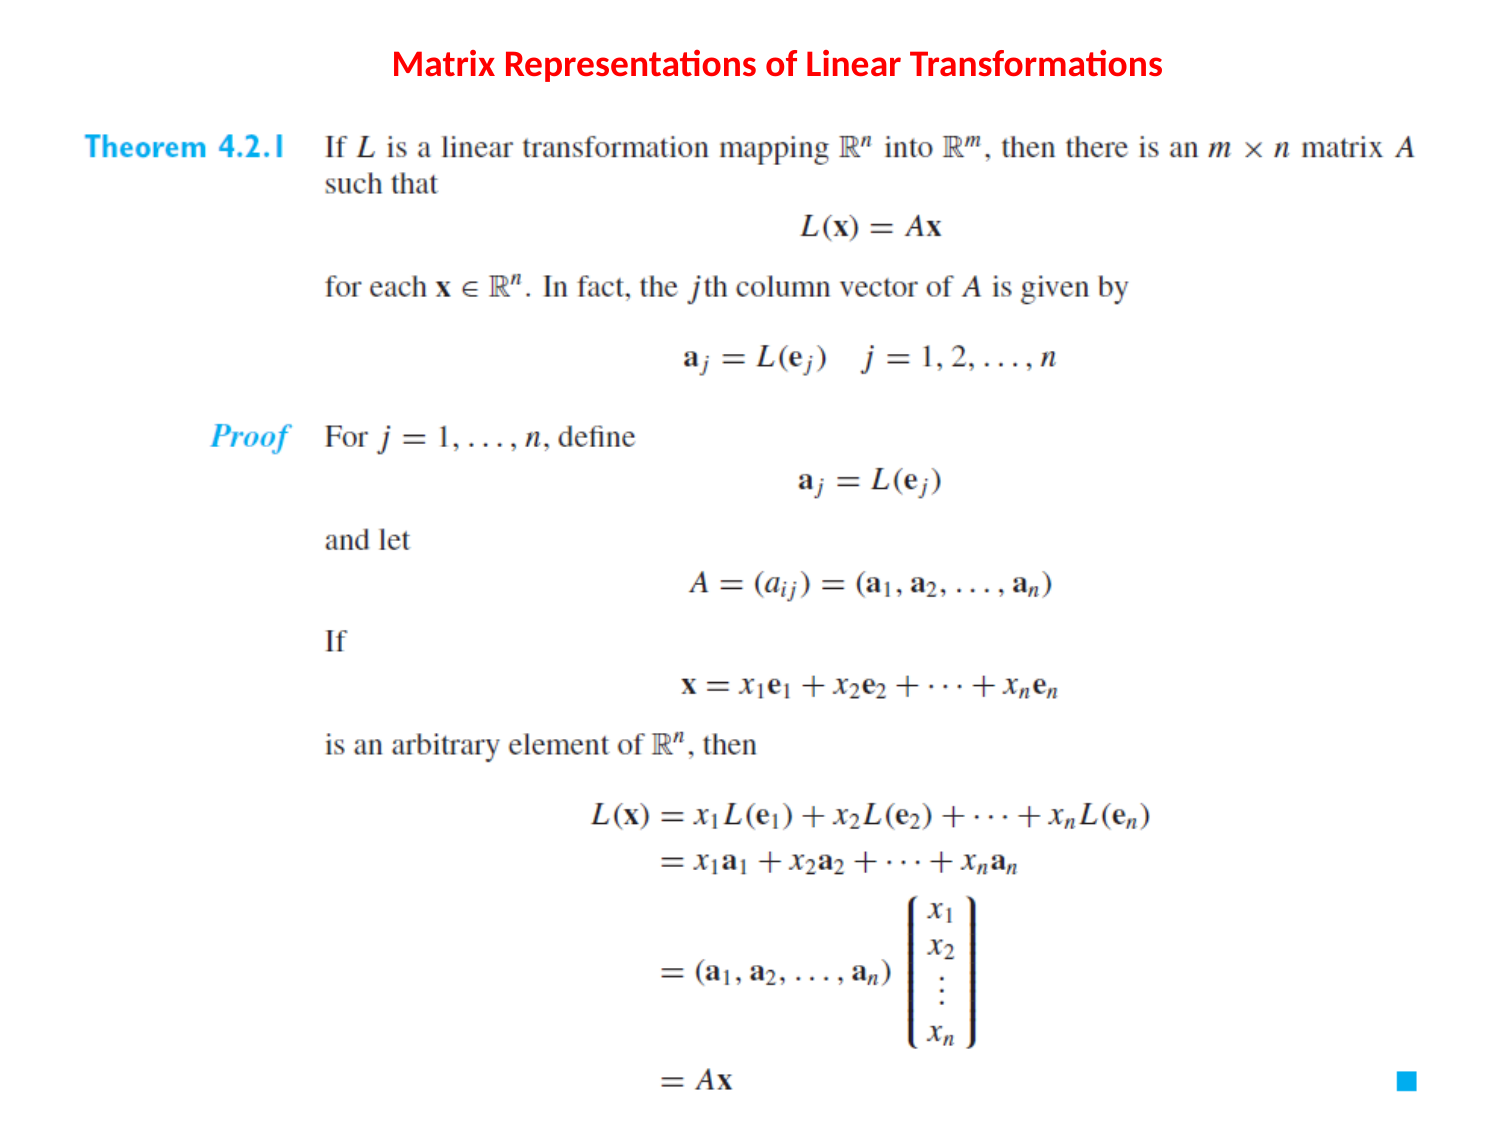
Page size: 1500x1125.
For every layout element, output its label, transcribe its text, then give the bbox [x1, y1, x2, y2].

text_box Matrix Representations of Linear Transformations [376, 31, 1179, 91]
picture [60, 118, 1432, 1105]
